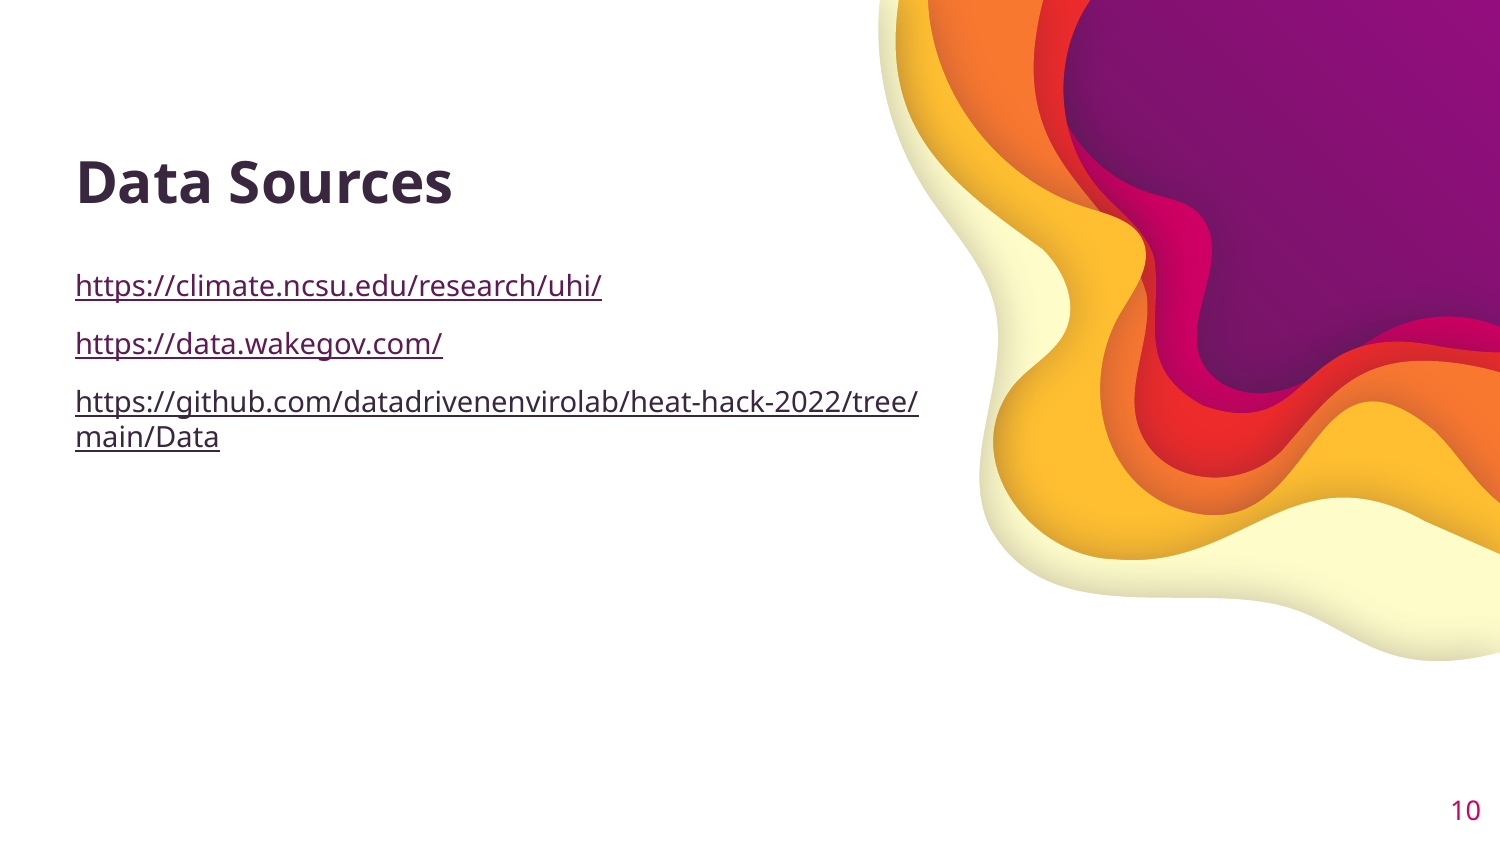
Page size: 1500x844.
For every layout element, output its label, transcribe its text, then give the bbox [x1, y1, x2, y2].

title Data Sources [75, 97, 931, 215]
slide_number ‹#› [1391, 779, 1482, 844]
list https://climate.ncsu.edu/research/uhi/ https://data.wakegov.com/ https://github.com/datadrivenenvirolab/heat-hack-2022/tree/main/Data [75, 261, 931, 745]
